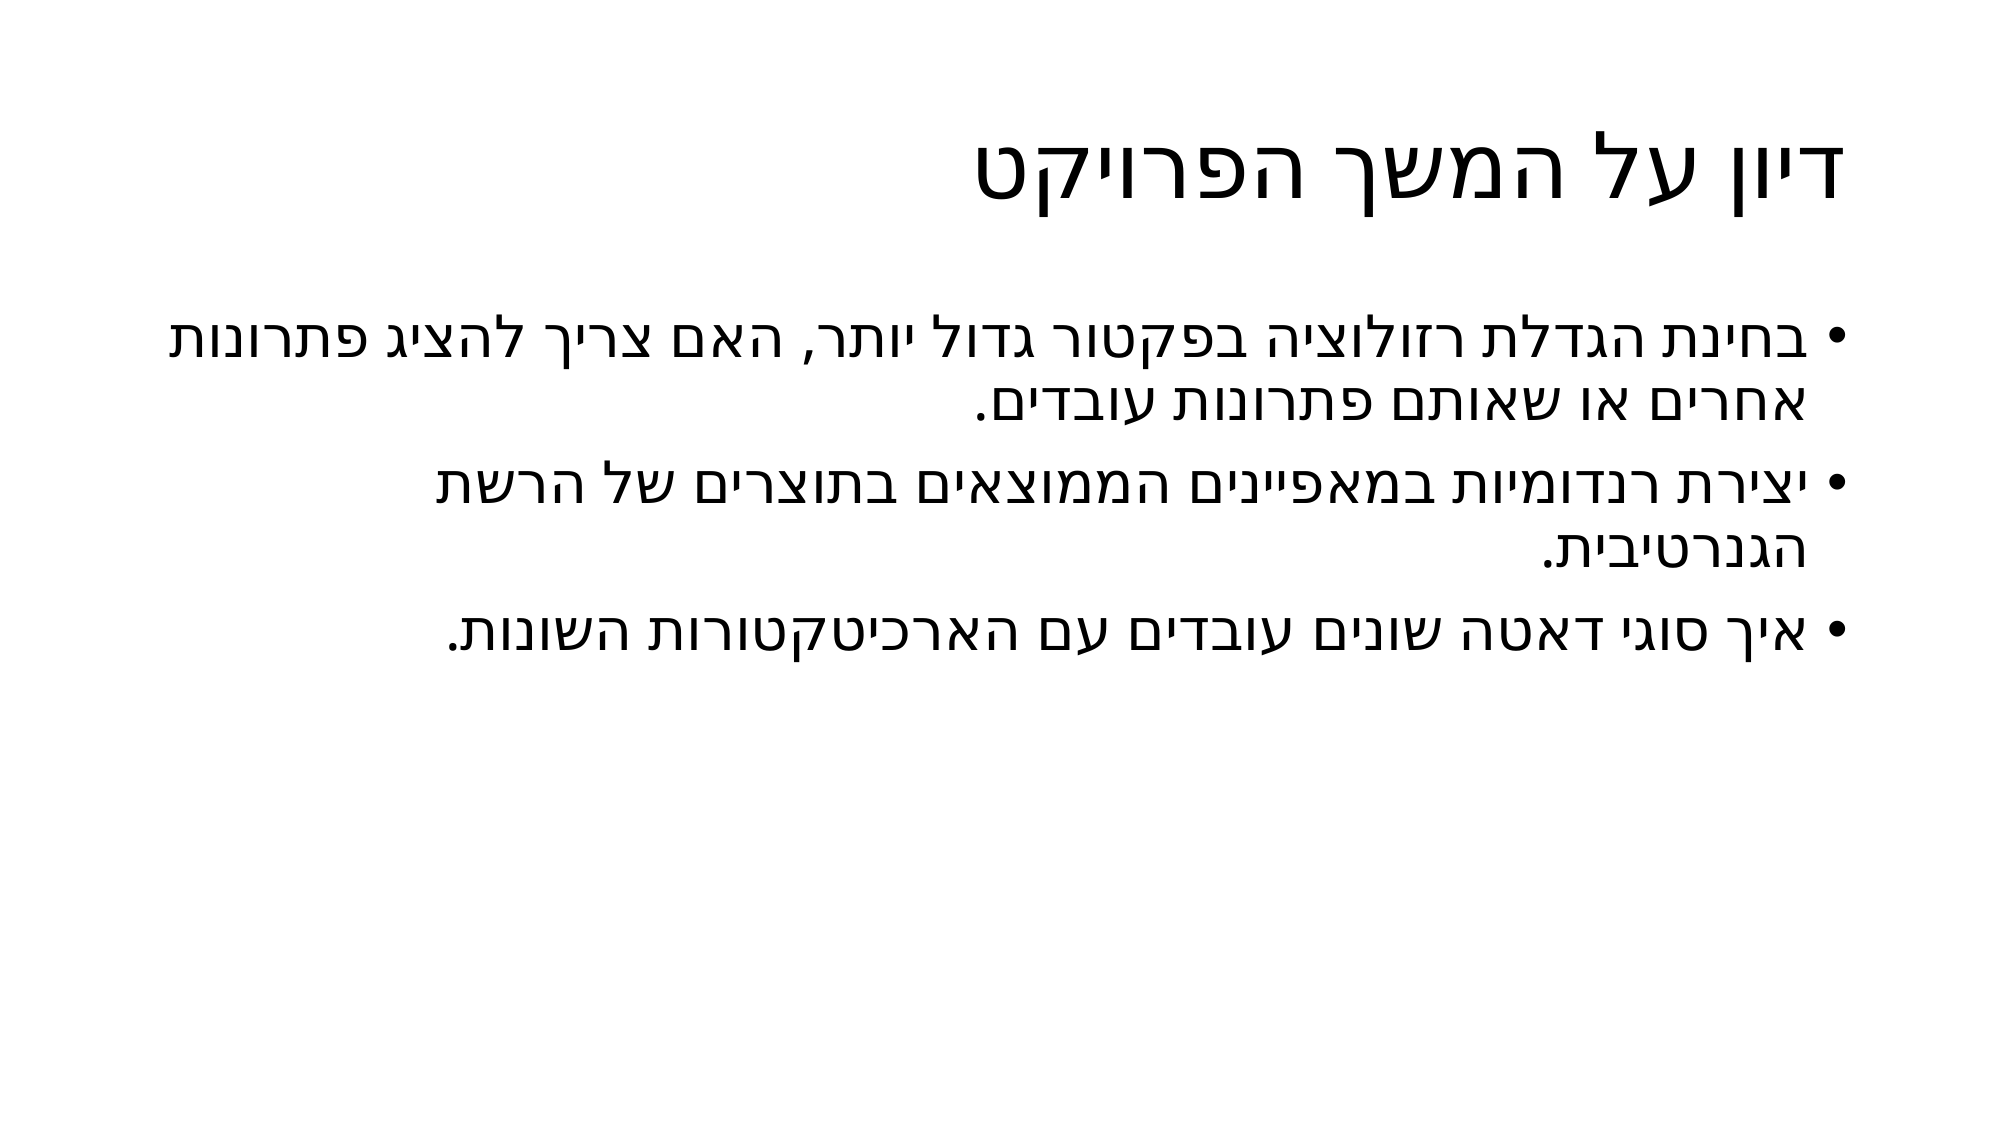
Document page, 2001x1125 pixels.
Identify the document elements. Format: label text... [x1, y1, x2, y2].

title דיון על המשך הפרויקט [137, 59, 1863, 278]
list בחינת הגדלת רזולוציה בפקטור גדול יותר, האם צריך להציג פתרונות אחרים או שאותם פתרונות עובדים. יצירת רנדומיות במאפיינים הממוצאים בתוצרים של הרשת הגנרטיבית. איך סוגי דאטה שונים עובדים עם הארכיטקטורות השונות. [137, 299, 1863, 1014]
